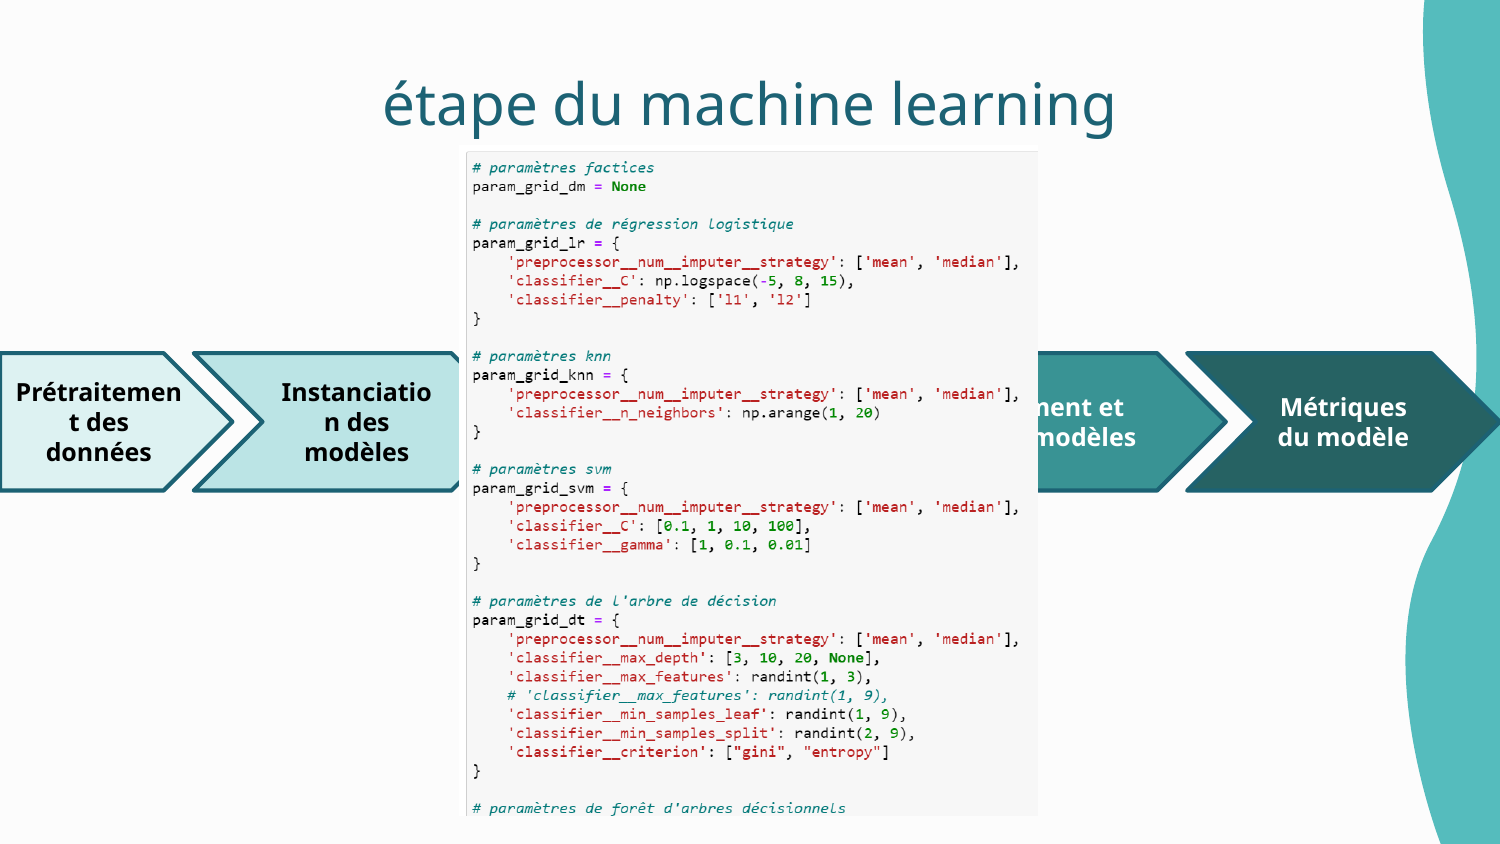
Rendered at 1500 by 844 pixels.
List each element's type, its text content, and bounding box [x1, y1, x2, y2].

text_box Métriques du modèle [1185, 351, 1500, 493]
text_box Prétraitement des données [0, 351, 235, 493]
picture [459, 145, 1039, 816]
text_box Instanciation des modèles [191, 351, 454, 493]
text_box Entraînement et Score des modèles [1044, 351, 1228, 493]
title étape du machine learning [320, 52, 1180, 146]
